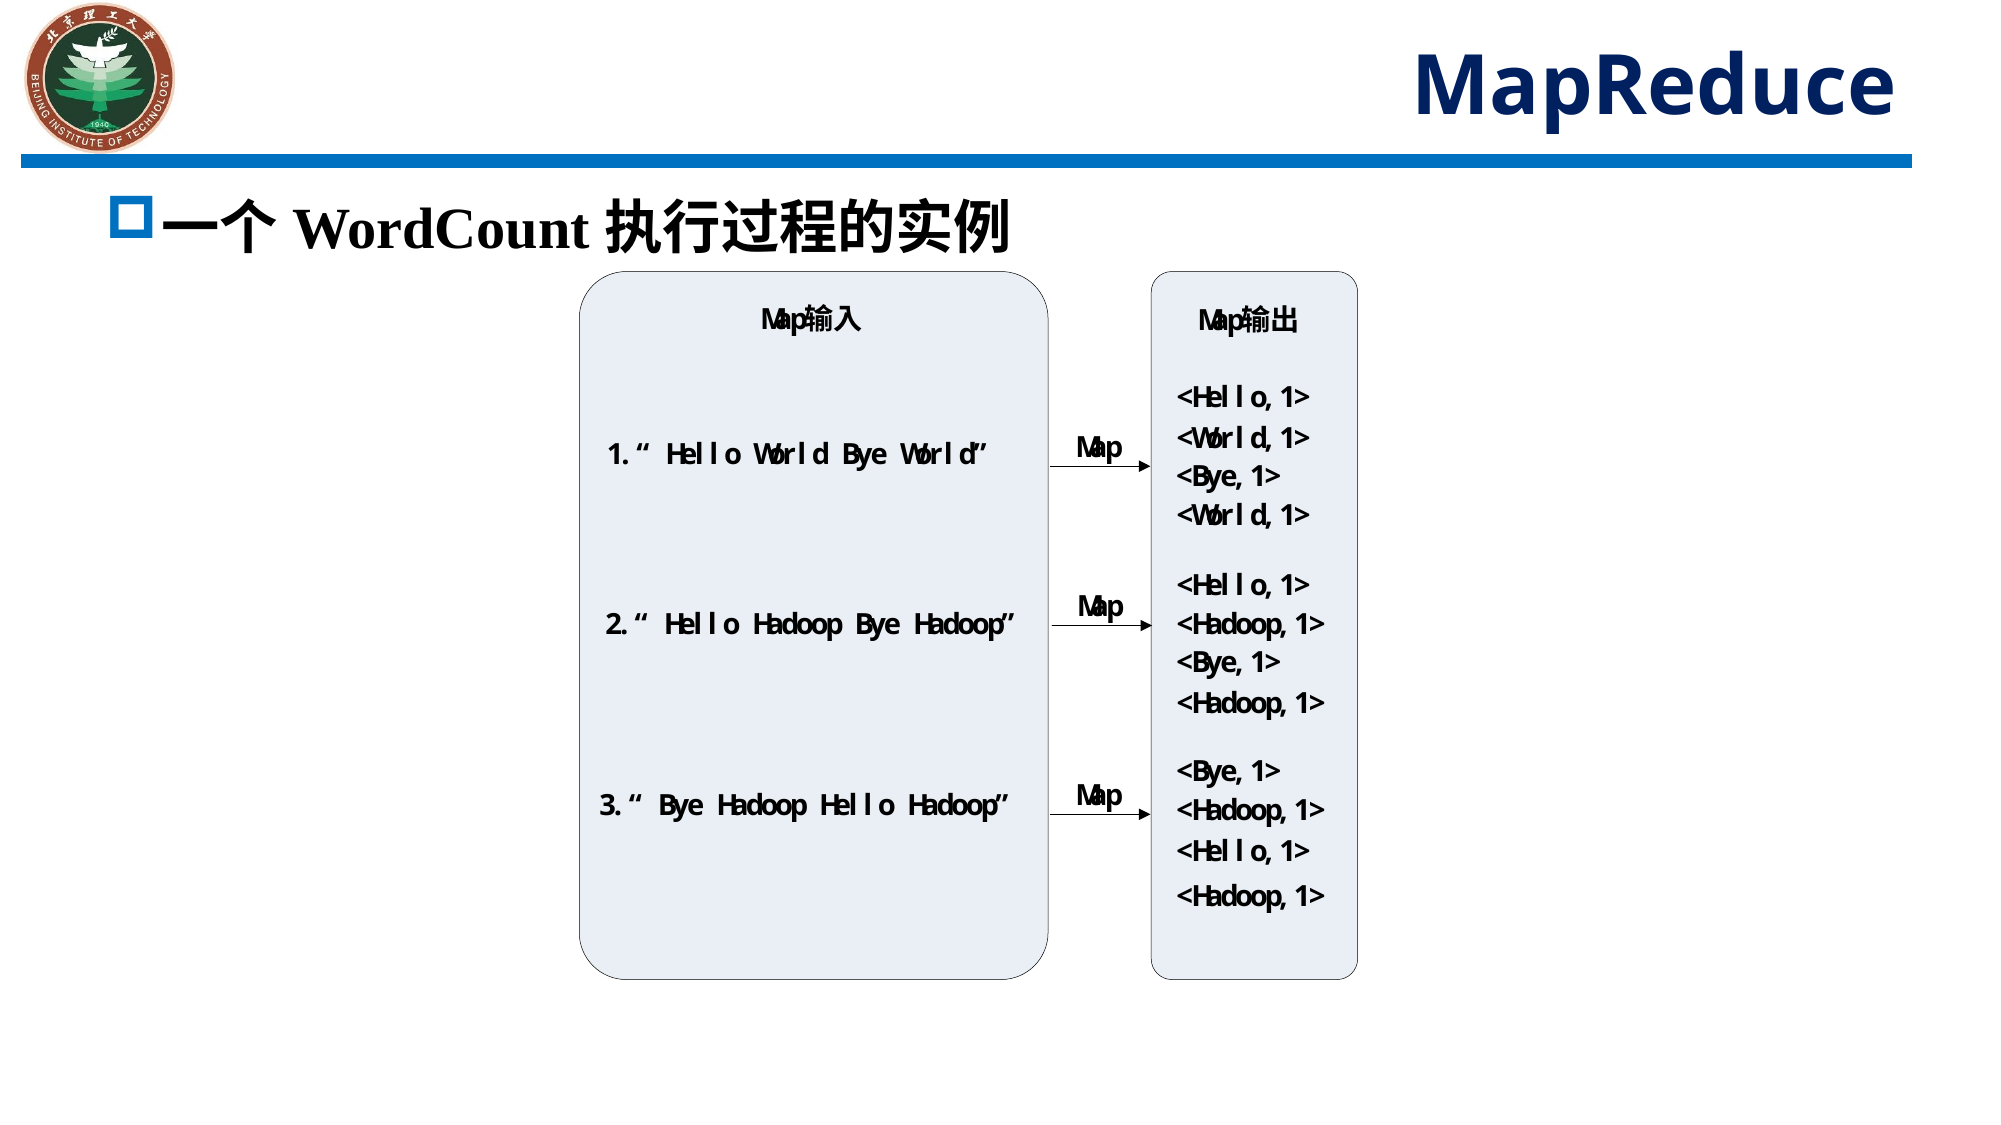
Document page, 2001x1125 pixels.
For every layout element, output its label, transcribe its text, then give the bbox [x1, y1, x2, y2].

text_box 一个WordCount执行过程的实例 [90, 182, 1027, 268]
text_box MapReduce [722, 51, 1912, 139]
text_box [21, 154, 1912, 168]
picture [566, 268, 1367, 982]
picture [21, 0, 178, 156]
